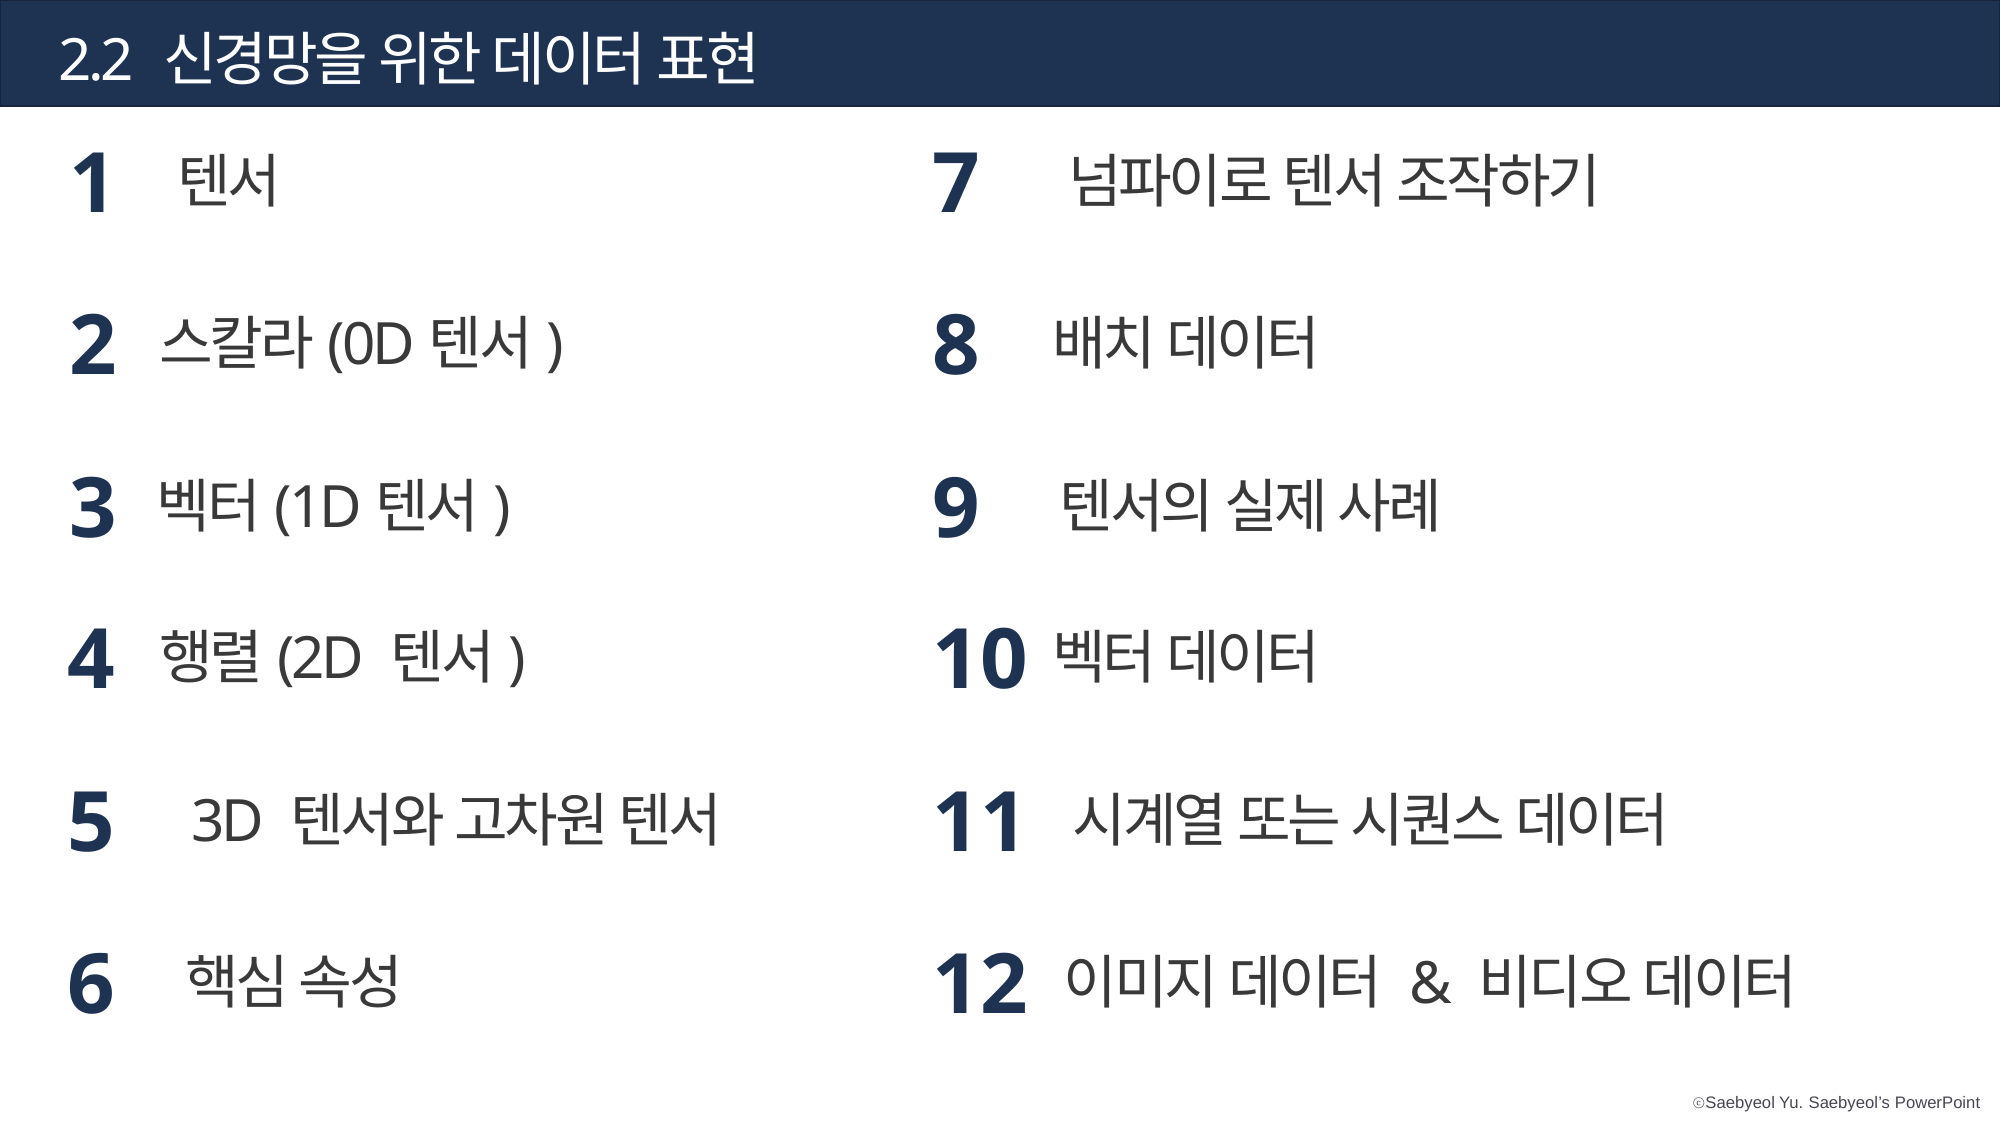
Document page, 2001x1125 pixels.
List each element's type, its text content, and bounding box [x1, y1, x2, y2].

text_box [916, 283, 1350, 400]
text_box [0, 0, 2000, 107]
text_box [51, 283, 566, 400]
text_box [51, 121, 301, 238]
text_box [51, 446, 510, 563]
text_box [916, 922, 1838, 1040]
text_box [916, 446, 1479, 563]
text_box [916, 597, 1350, 715]
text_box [51, 760, 756, 877]
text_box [916, 121, 1647, 238]
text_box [916, 760, 1720, 877]
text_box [51, 597, 528, 715]
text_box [51, 922, 430, 1040]
text_box 2.2 신경망을 위한 데이터 표현 [43, 15, 776, 100]
